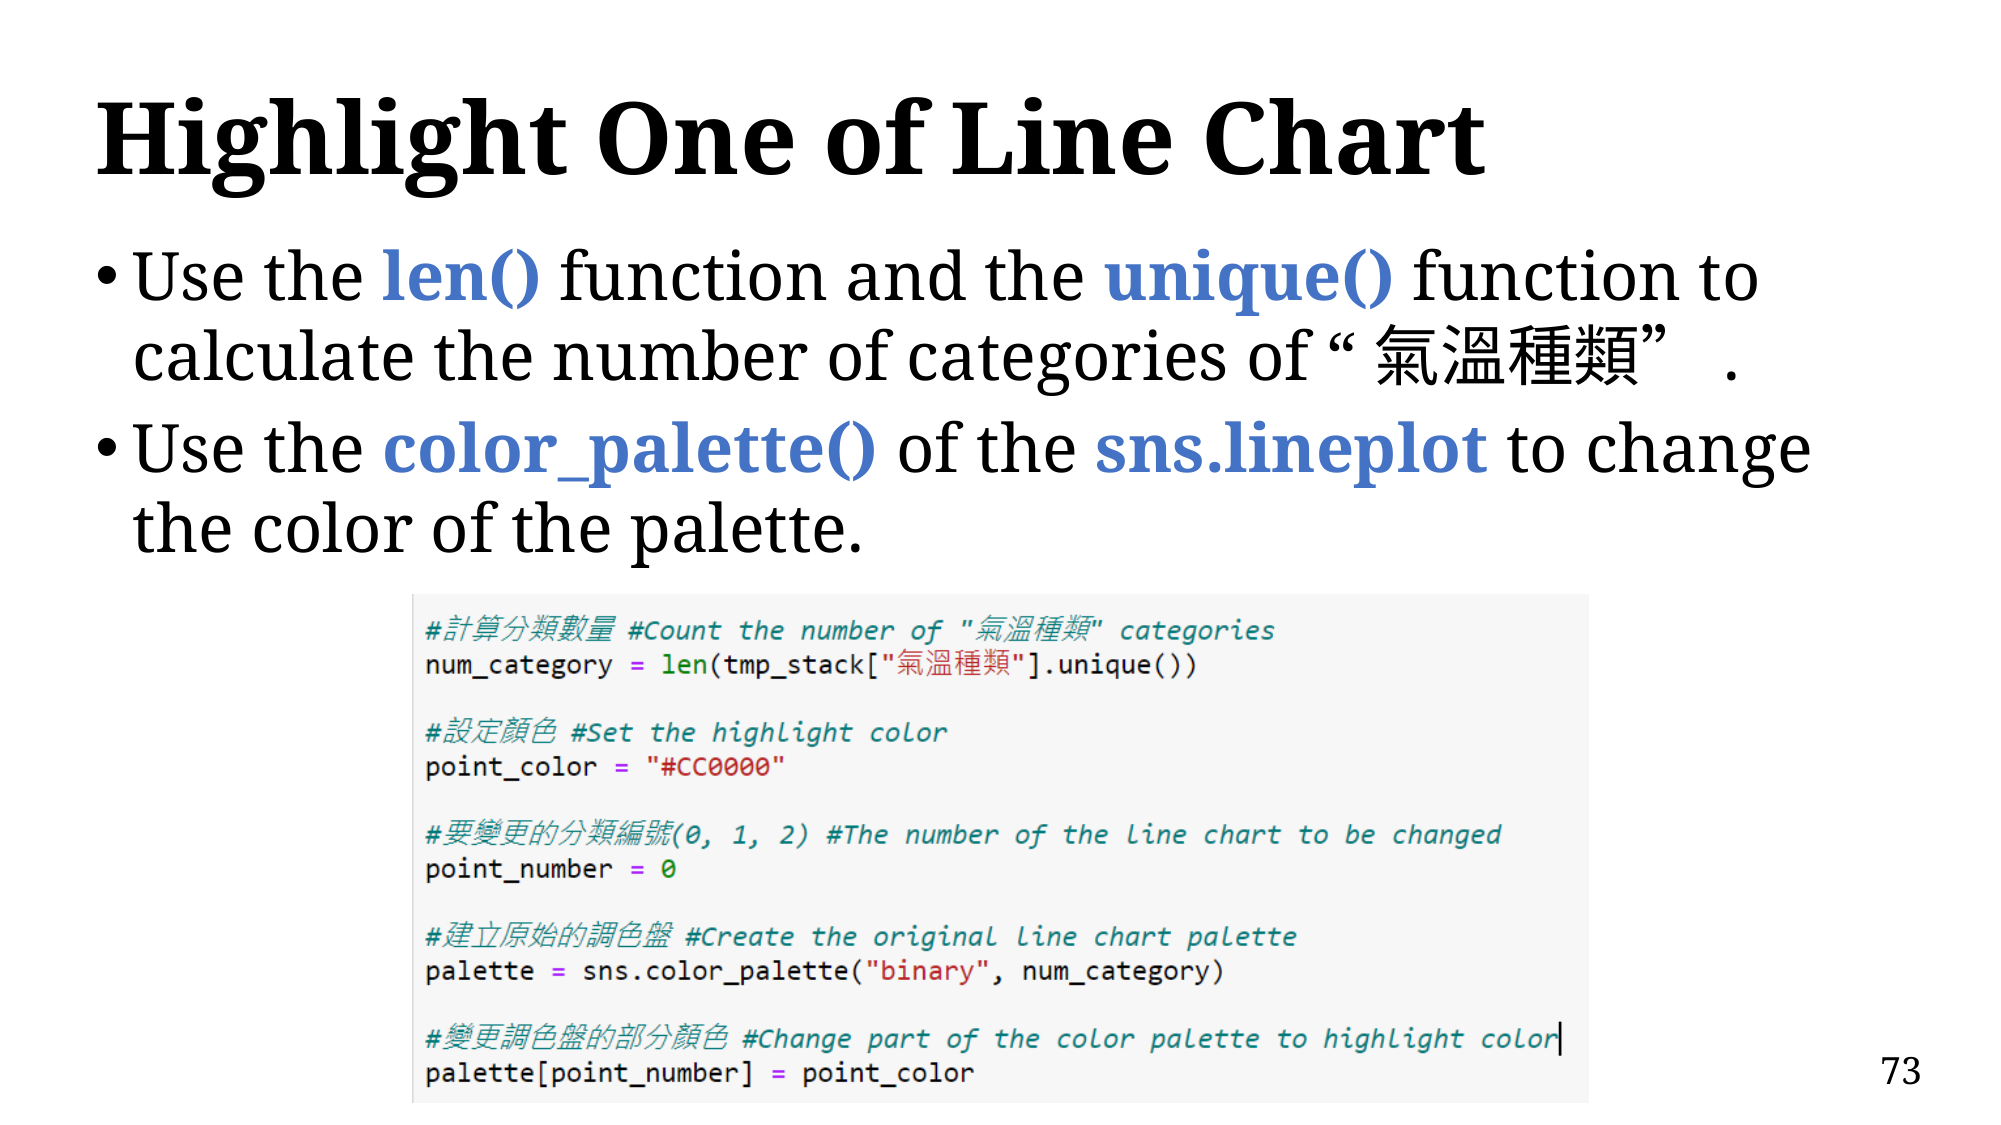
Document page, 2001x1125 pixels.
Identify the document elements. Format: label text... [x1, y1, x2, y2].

picture [411, 594, 1589, 1103]
title Highlight One of Line Chart [80, 59, 1920, 225]
list Use the len() function and the unique() function to calculate the number of categories of “氣溫種類”. Use the color_palette() of the sns.lineplot to change the color of the palette. [80, 226, 1920, 1000]
slide_number 73 [1589, 1042, 1938, 1103]
